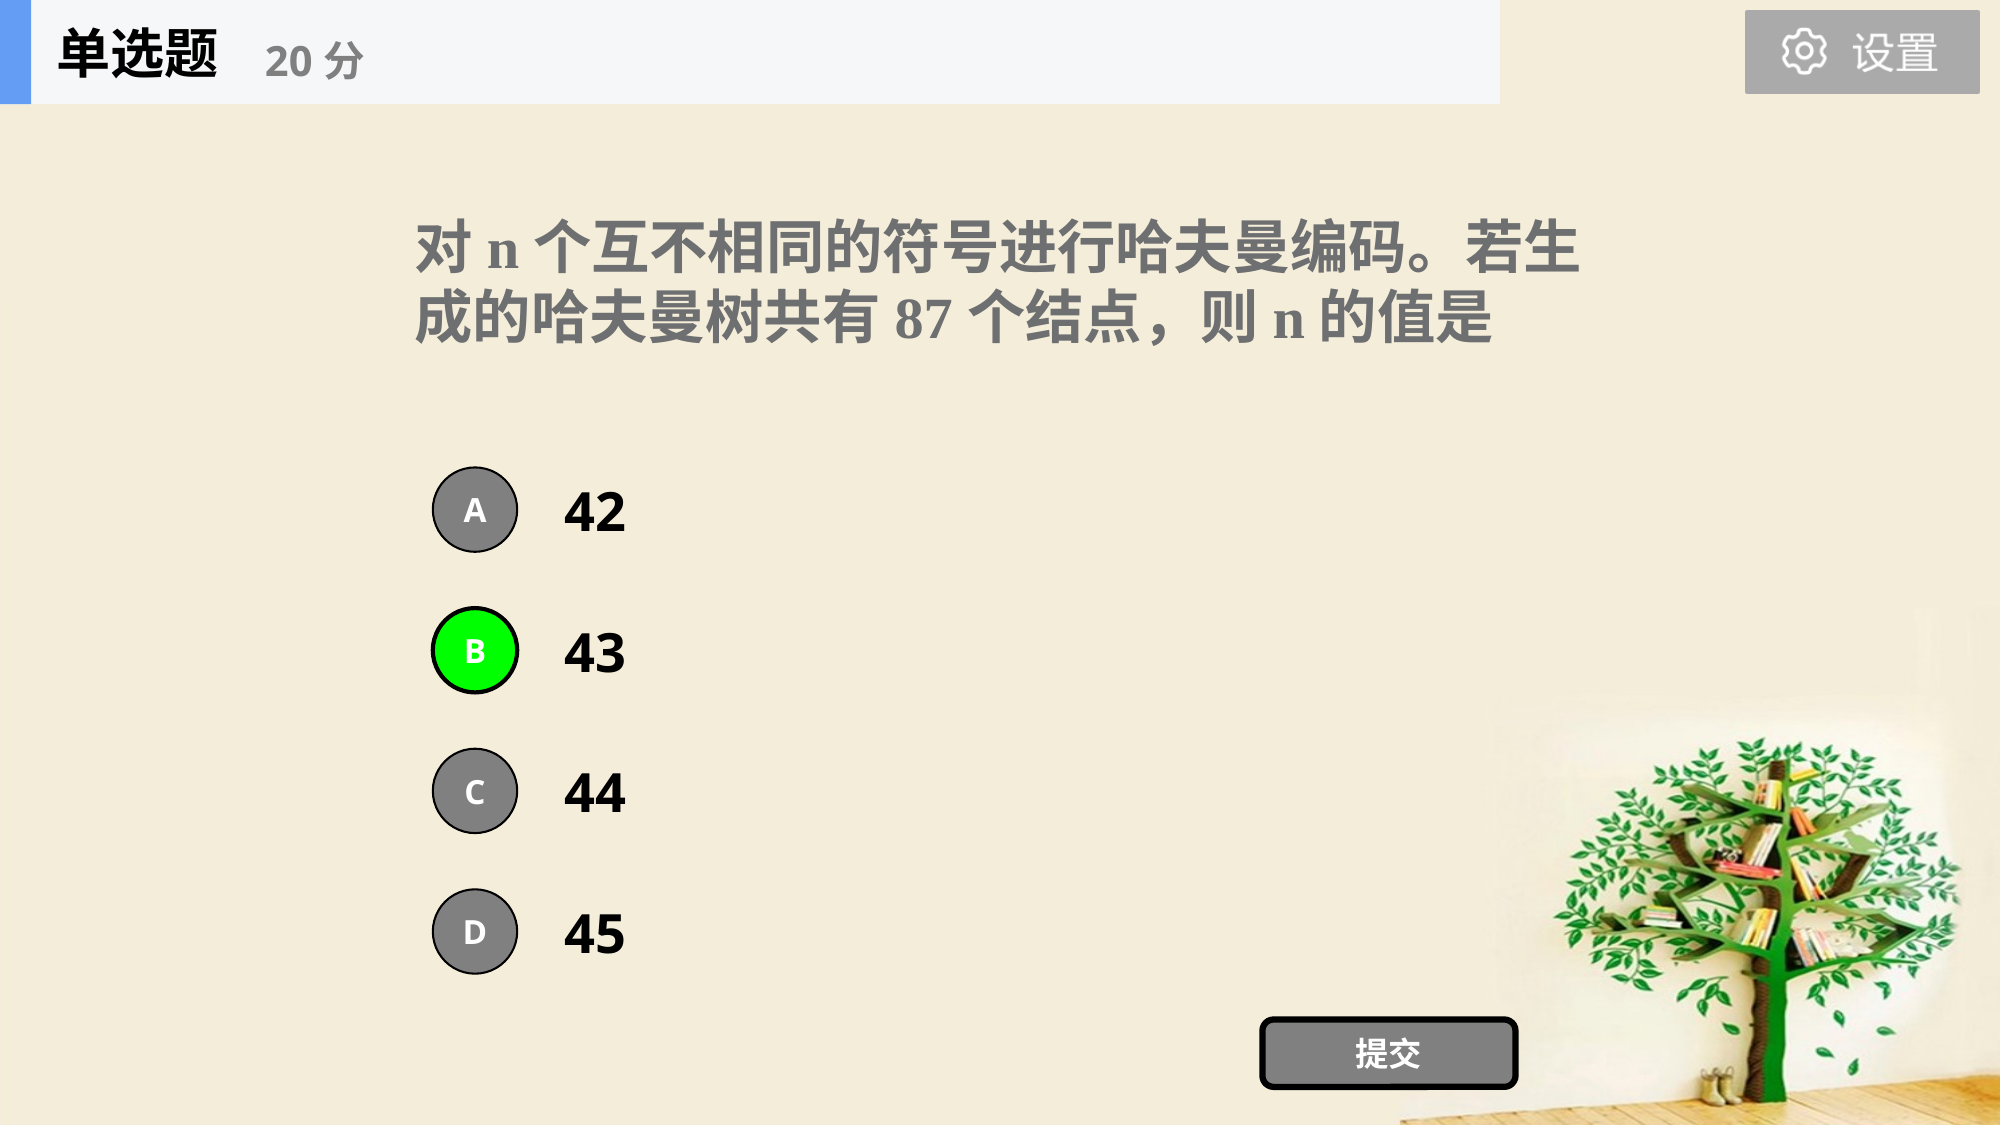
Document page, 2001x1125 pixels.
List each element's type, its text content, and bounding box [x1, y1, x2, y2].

text_box C [432, 748, 518, 834]
text_box 44 [549, 738, 1600, 844]
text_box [0, 0, 1501, 105]
picture [0, 0, 2000, 1125]
text_box A [432, 467, 518, 552]
text_box 42 [549, 456, 1600, 563]
text_box 45 [549, 878, 1600, 985]
text_box 43 [549, 597, 1600, 703]
text_box D [432, 889, 518, 974]
text_box 对n个互不相同的符号进行哈夫曼编码。若生成的哈夫曼树共有87个结点，则n的值是 [399, 104, 1600, 456]
text_box 提交 [1262, 1019, 1516, 1087]
text_box B [432, 608, 518, 693]
